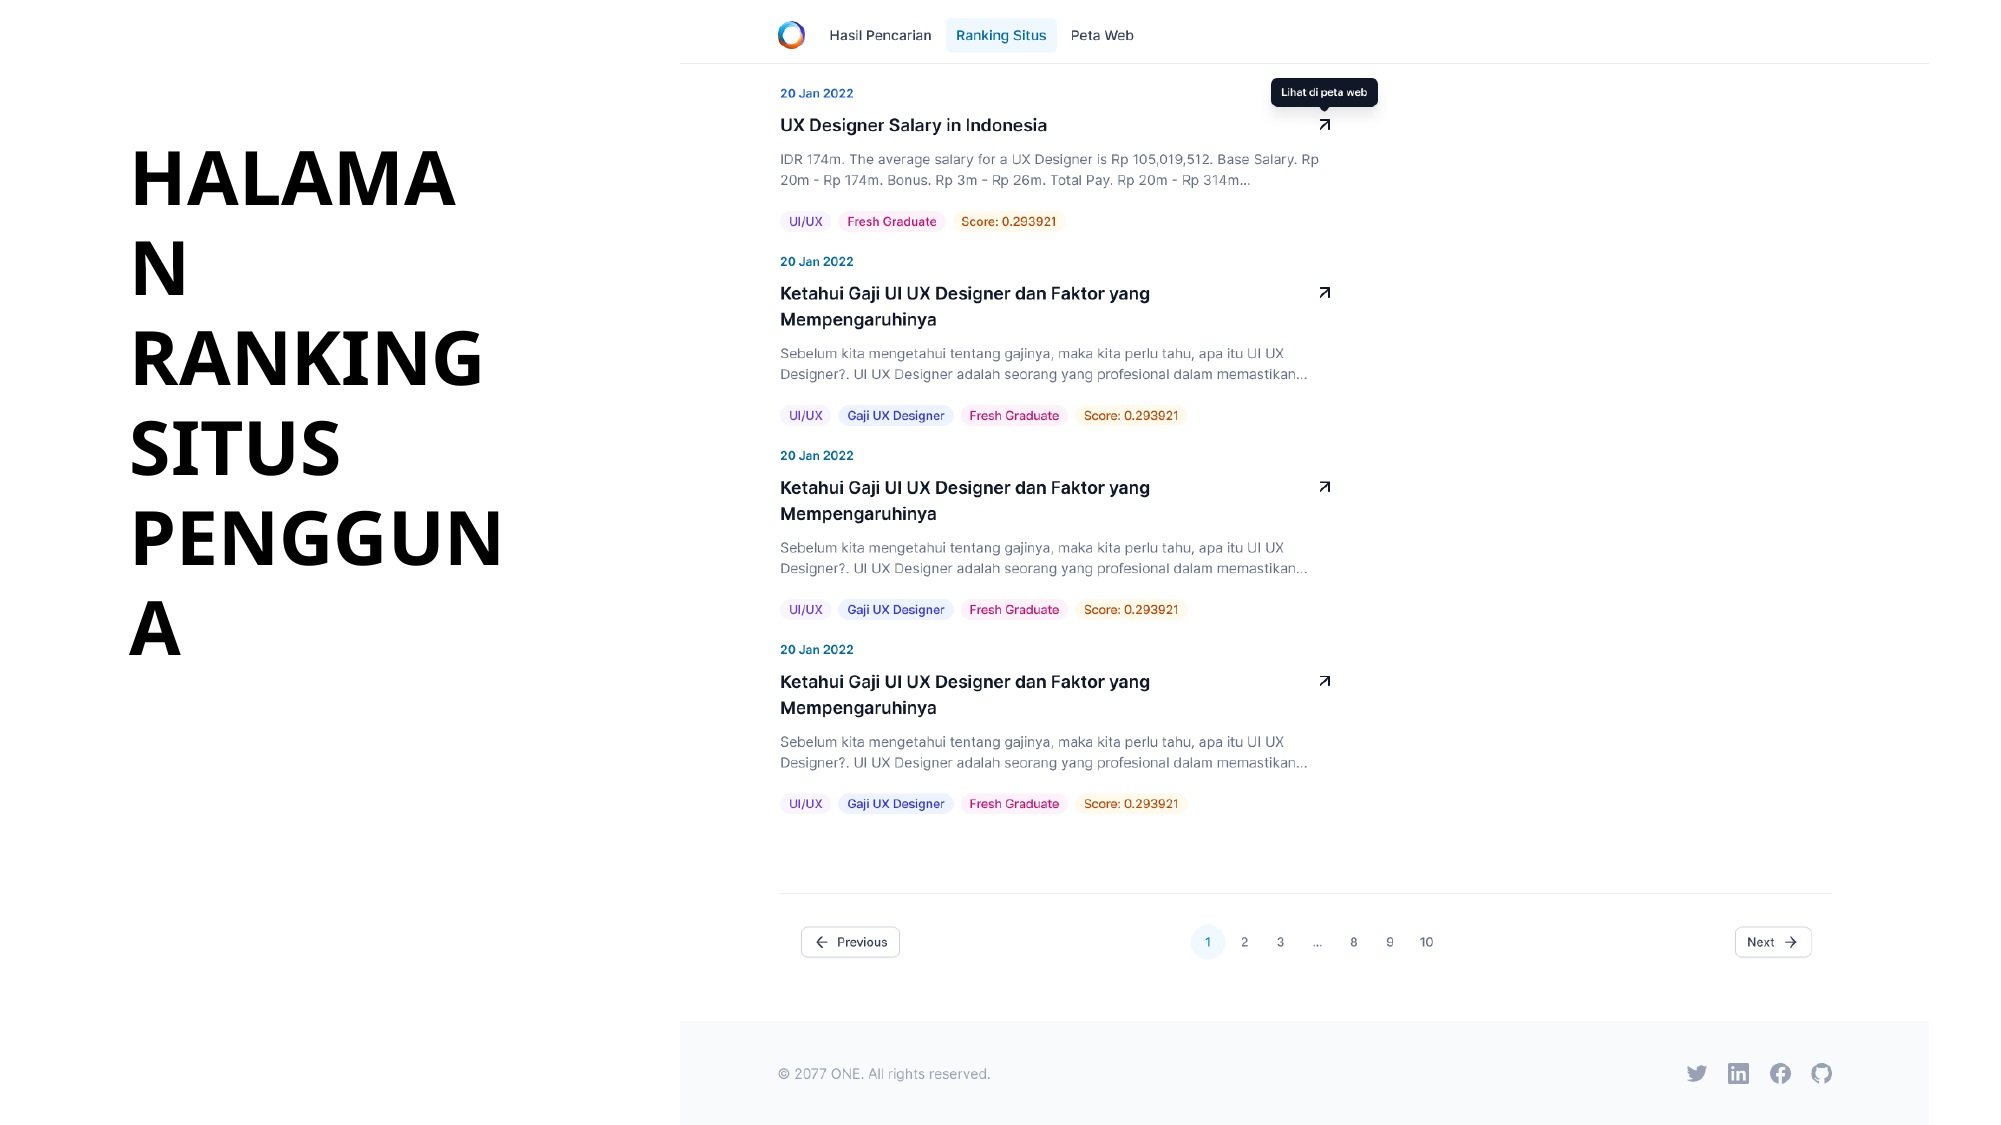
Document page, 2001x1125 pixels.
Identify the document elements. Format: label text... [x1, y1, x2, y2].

picture [680, 7, 1929, 1125]
text_box HALAMAN RANKING SITUS PENGGUNA [115, 123, 529, 678]
